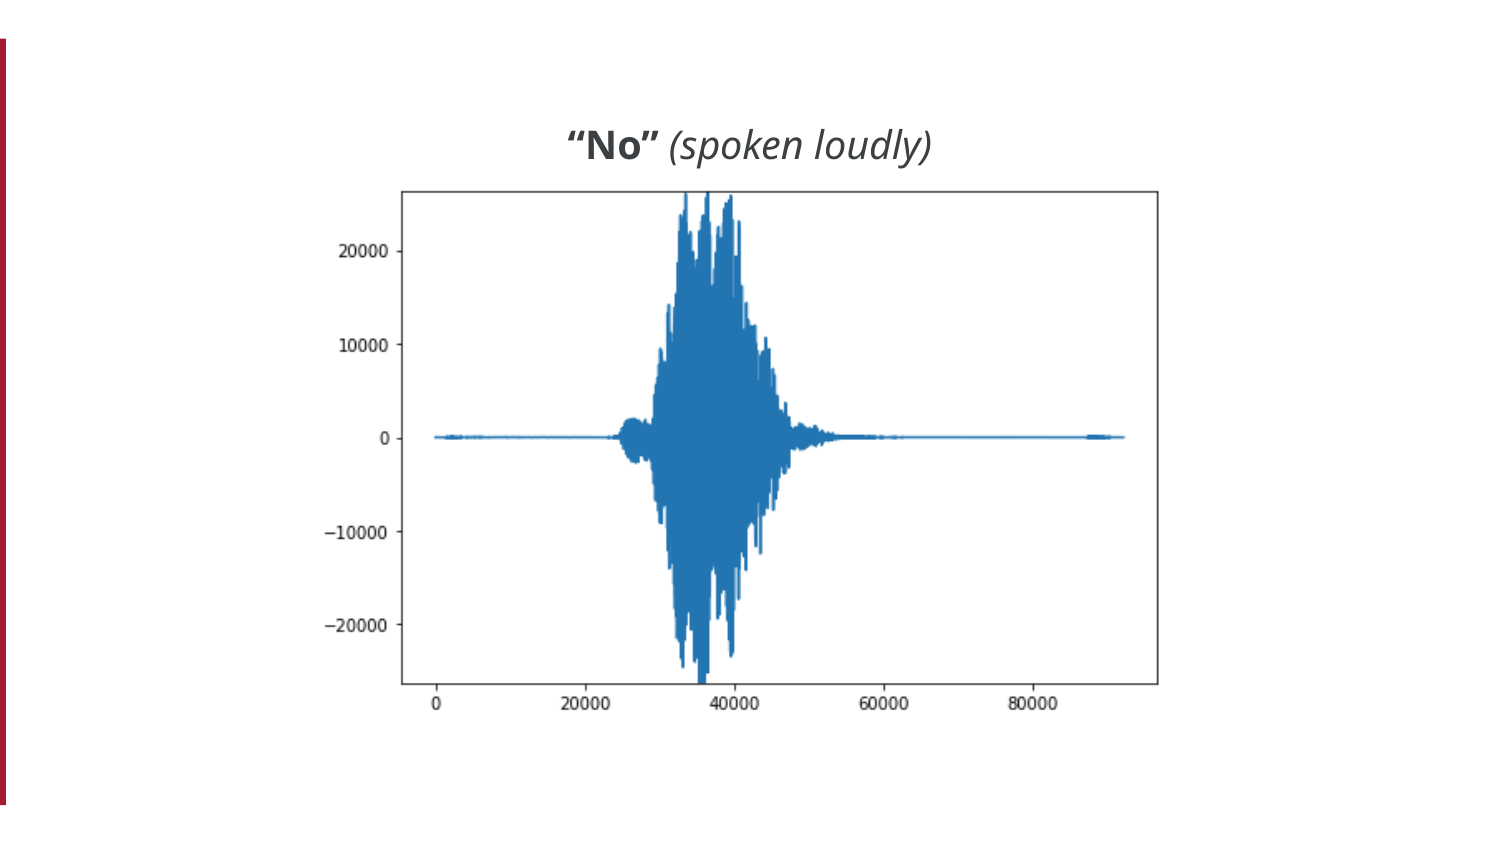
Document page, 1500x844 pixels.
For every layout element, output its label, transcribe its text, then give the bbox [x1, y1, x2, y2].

picture [307, 187, 1193, 731]
title “No” (spoken loudly) [542, 105, 958, 181]
